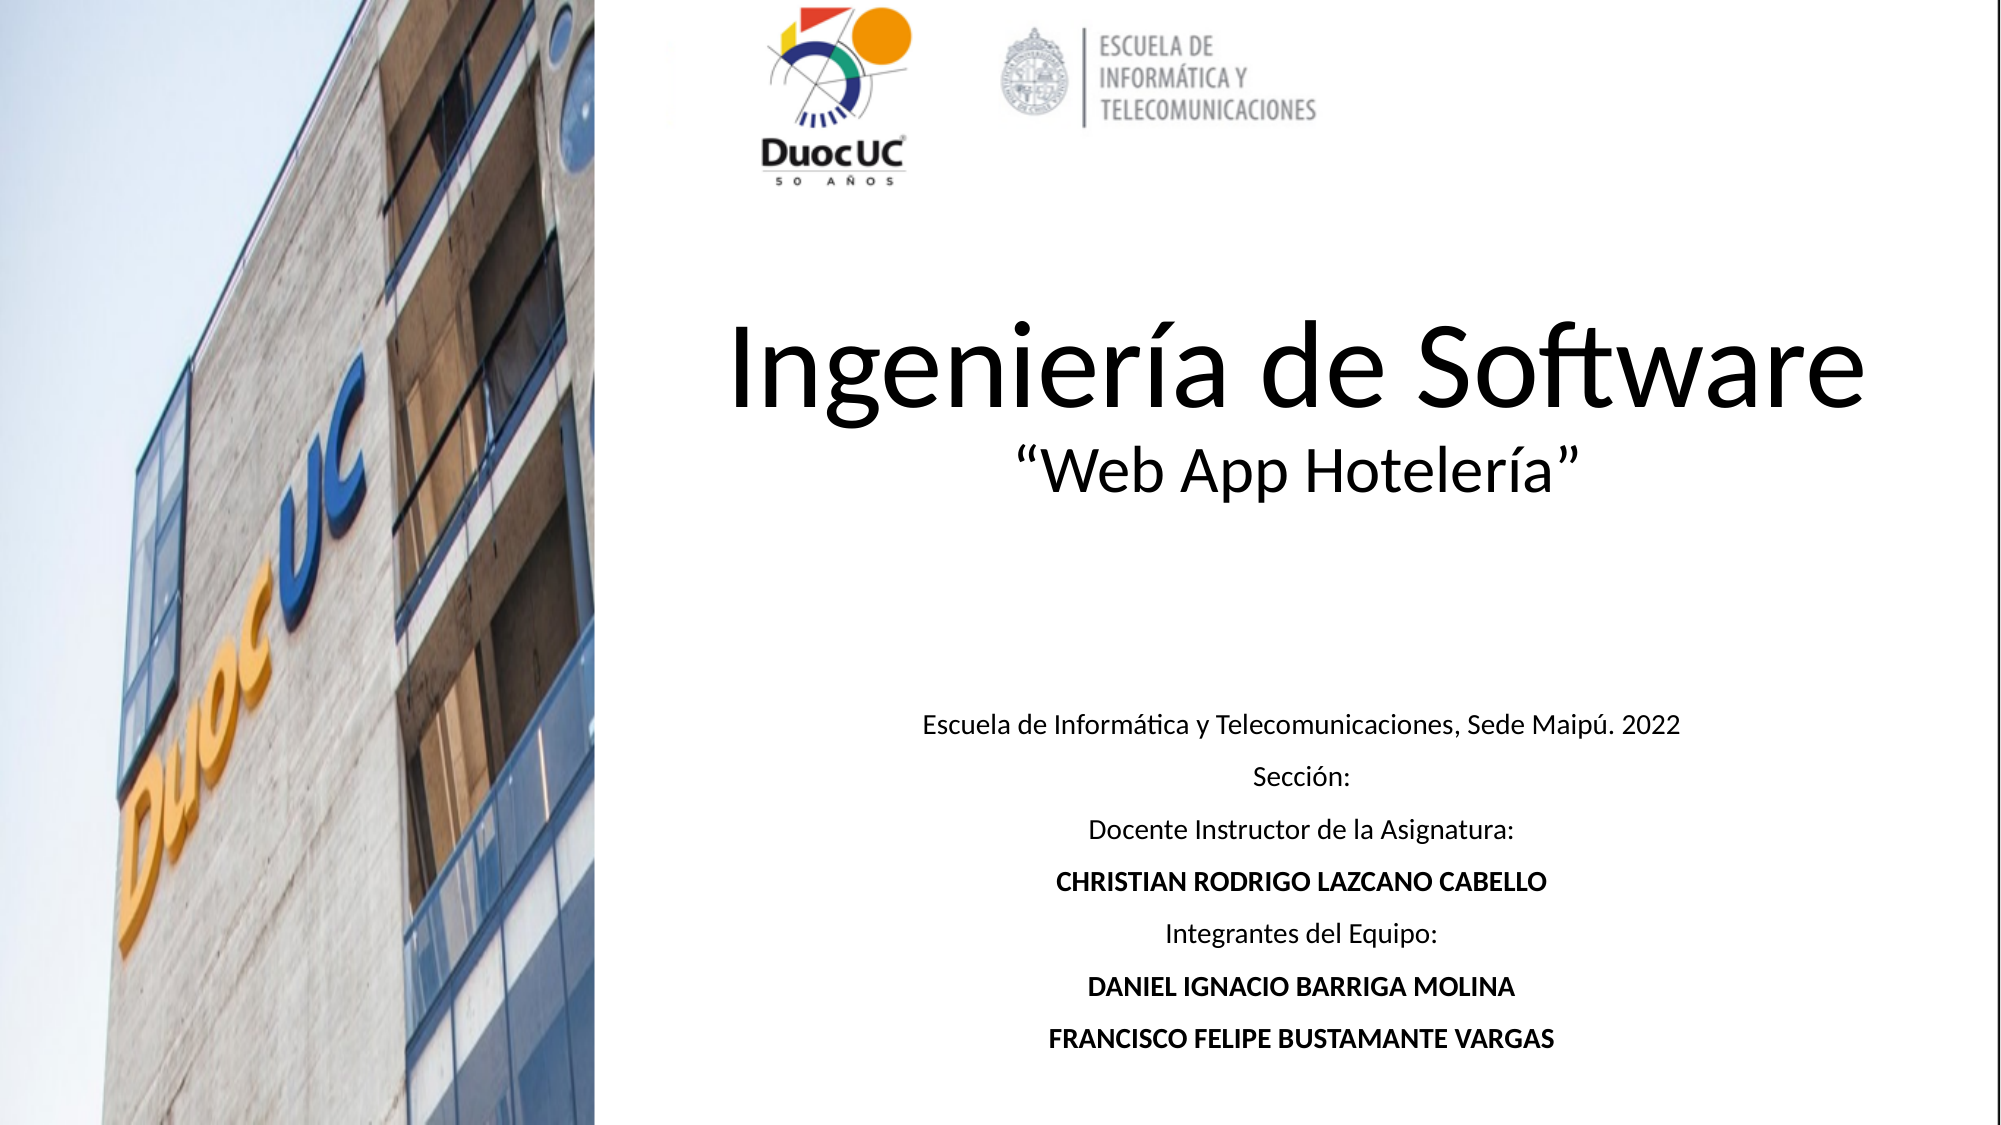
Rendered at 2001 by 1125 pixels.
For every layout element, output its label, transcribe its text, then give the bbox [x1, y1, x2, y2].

picture [0, 0, 2001, 1125]
title Ingeniería de Software “Web App Hotelería” [595, 122, 2000, 514]
subtitle Escuela de Informática y Telecomunicaciones, Sede Maipú. 2022 Sección: Docente Instructor de la Asignatura: CHRISTIAN RODRIGO LAZCANO CABELLO Integrantes del Equipo: DANIEL IGNACIO BARRIGA MOLINA FRANCISCO FELIPE BUSTAMANTE VARGAS [595, 702, 2000, 1097]
